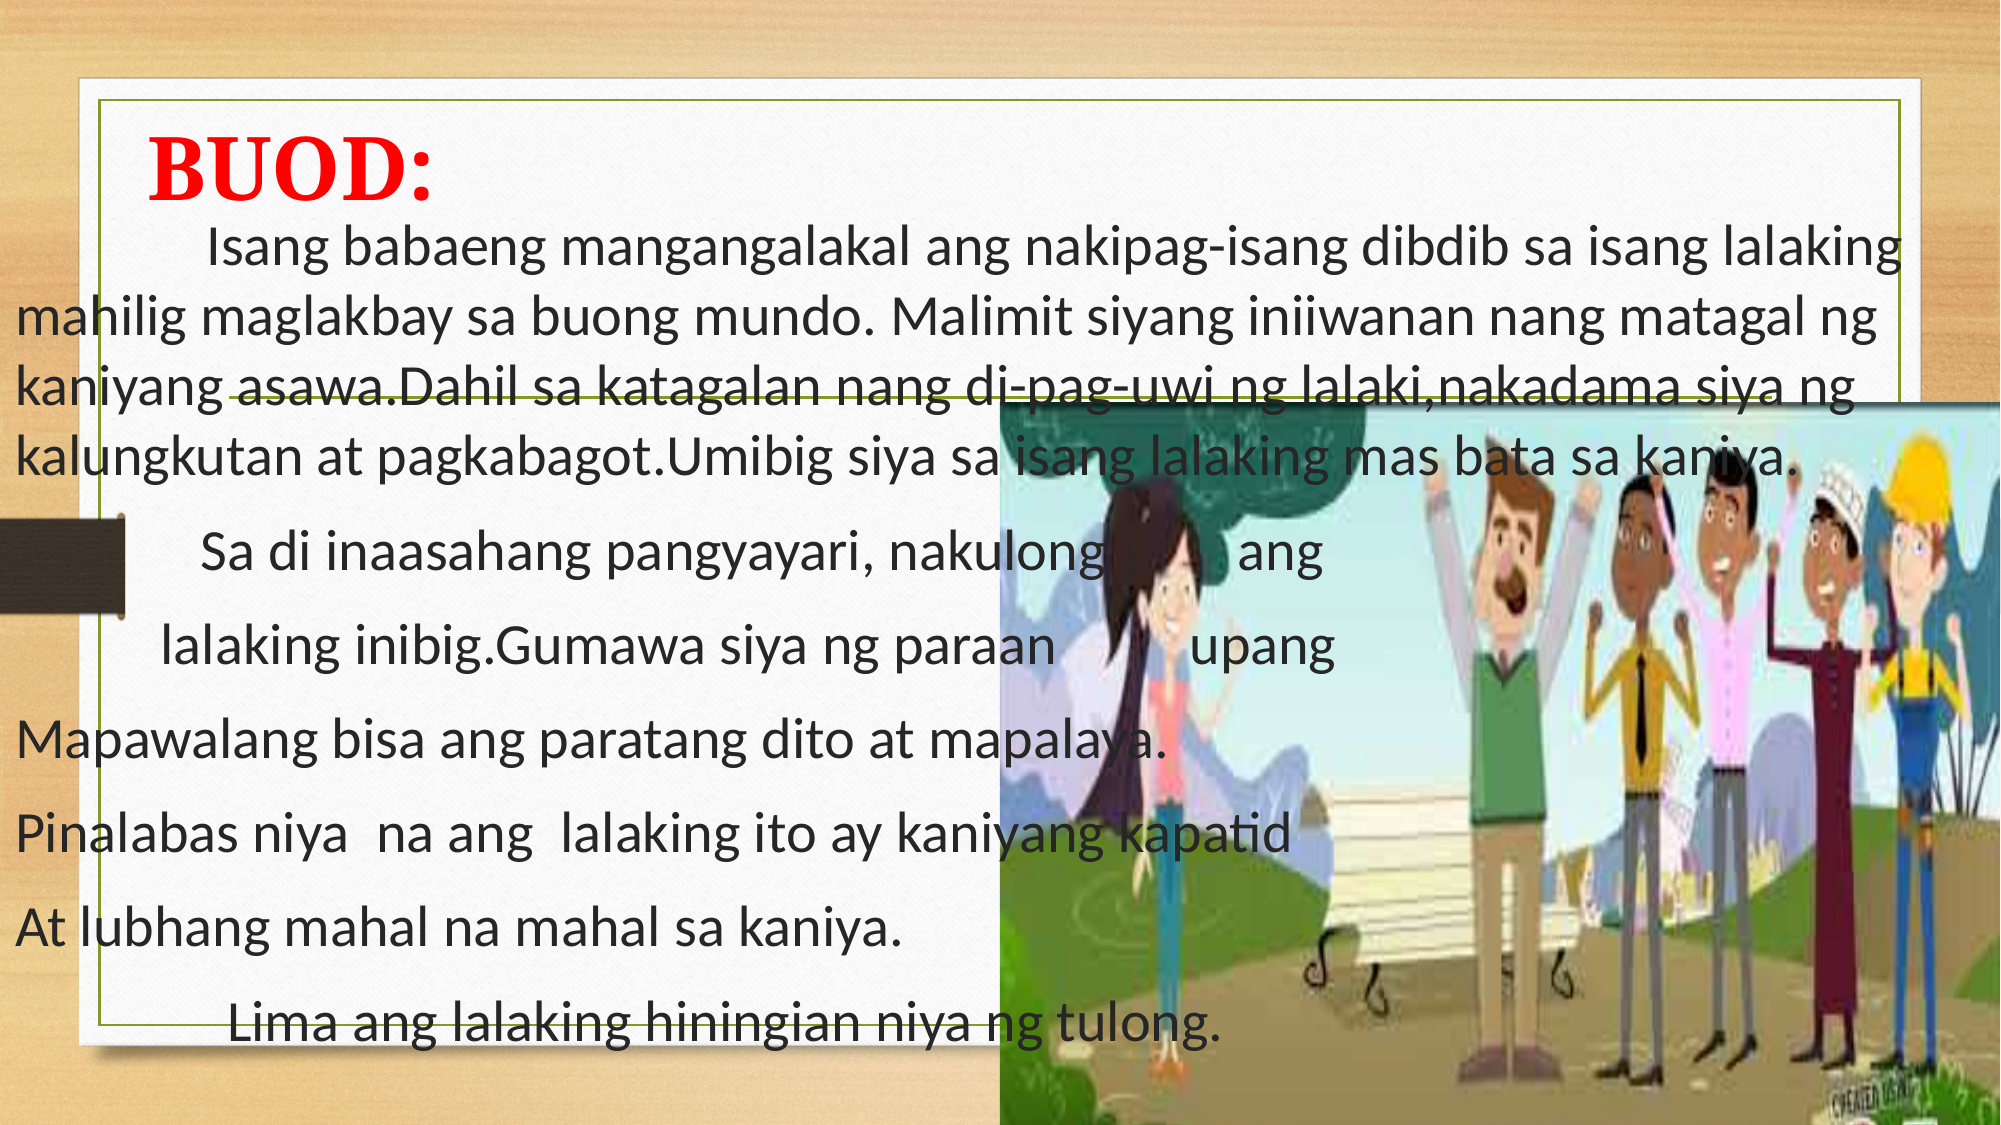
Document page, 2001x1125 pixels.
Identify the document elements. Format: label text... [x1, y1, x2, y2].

title BUOD: [110, 104, 472, 200]
picture [0, 0, 2001, 1125]
list Isang babaeng mangangalakal ang nakipag-isang dibdib sa isang lalaking mahilig maglakbay sa buong mundo. Malimit siyang iniiwanan nang matagal ng kaniyang asawa.Dahil sa katagalan nang di-pag-uwi ng lalaki,nakadama siya ng kalungkutan at pagkabagot.Umibig siya sa isang lalaking mas bata sa kaniya. Sa di inaasahang pangyayari, nakulong ang lalaking inibig.Gumawa siya ng paraan upang Mapawalang bisa ang paratang dito at mapalaya. Pinalabas niya na ang lalaking ito ay kaniyang kapatid At lubhang mahal na mahal sa kaniya. Lima ang lalaking hiningian niya ng tulong. [0, 200, 2000, 1125]
picture [101, 101, 1898, 200]
